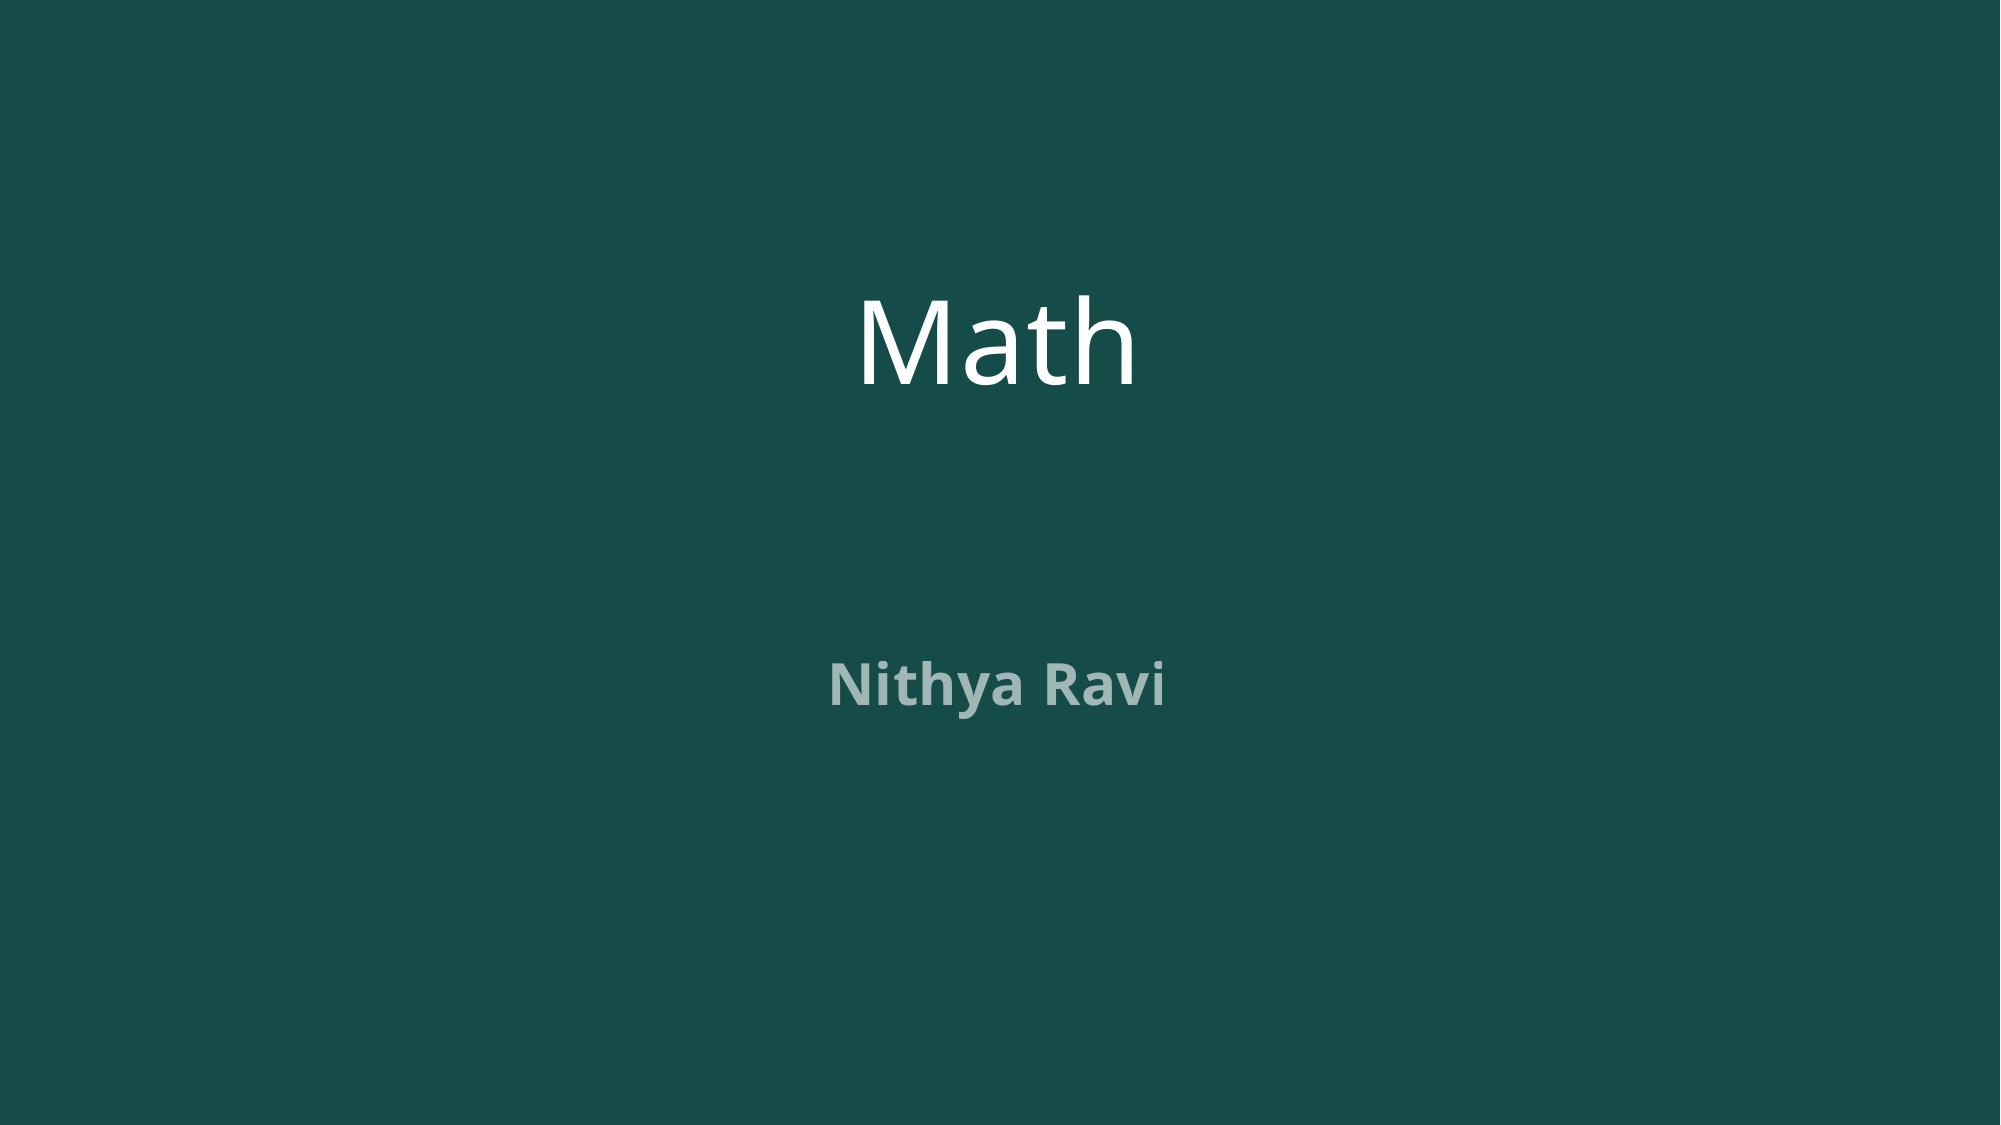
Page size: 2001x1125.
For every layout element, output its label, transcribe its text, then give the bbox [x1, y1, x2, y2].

title Math [118, 101, 1878, 574]
list Nithya Ravi [118, 633, 1878, 948]
